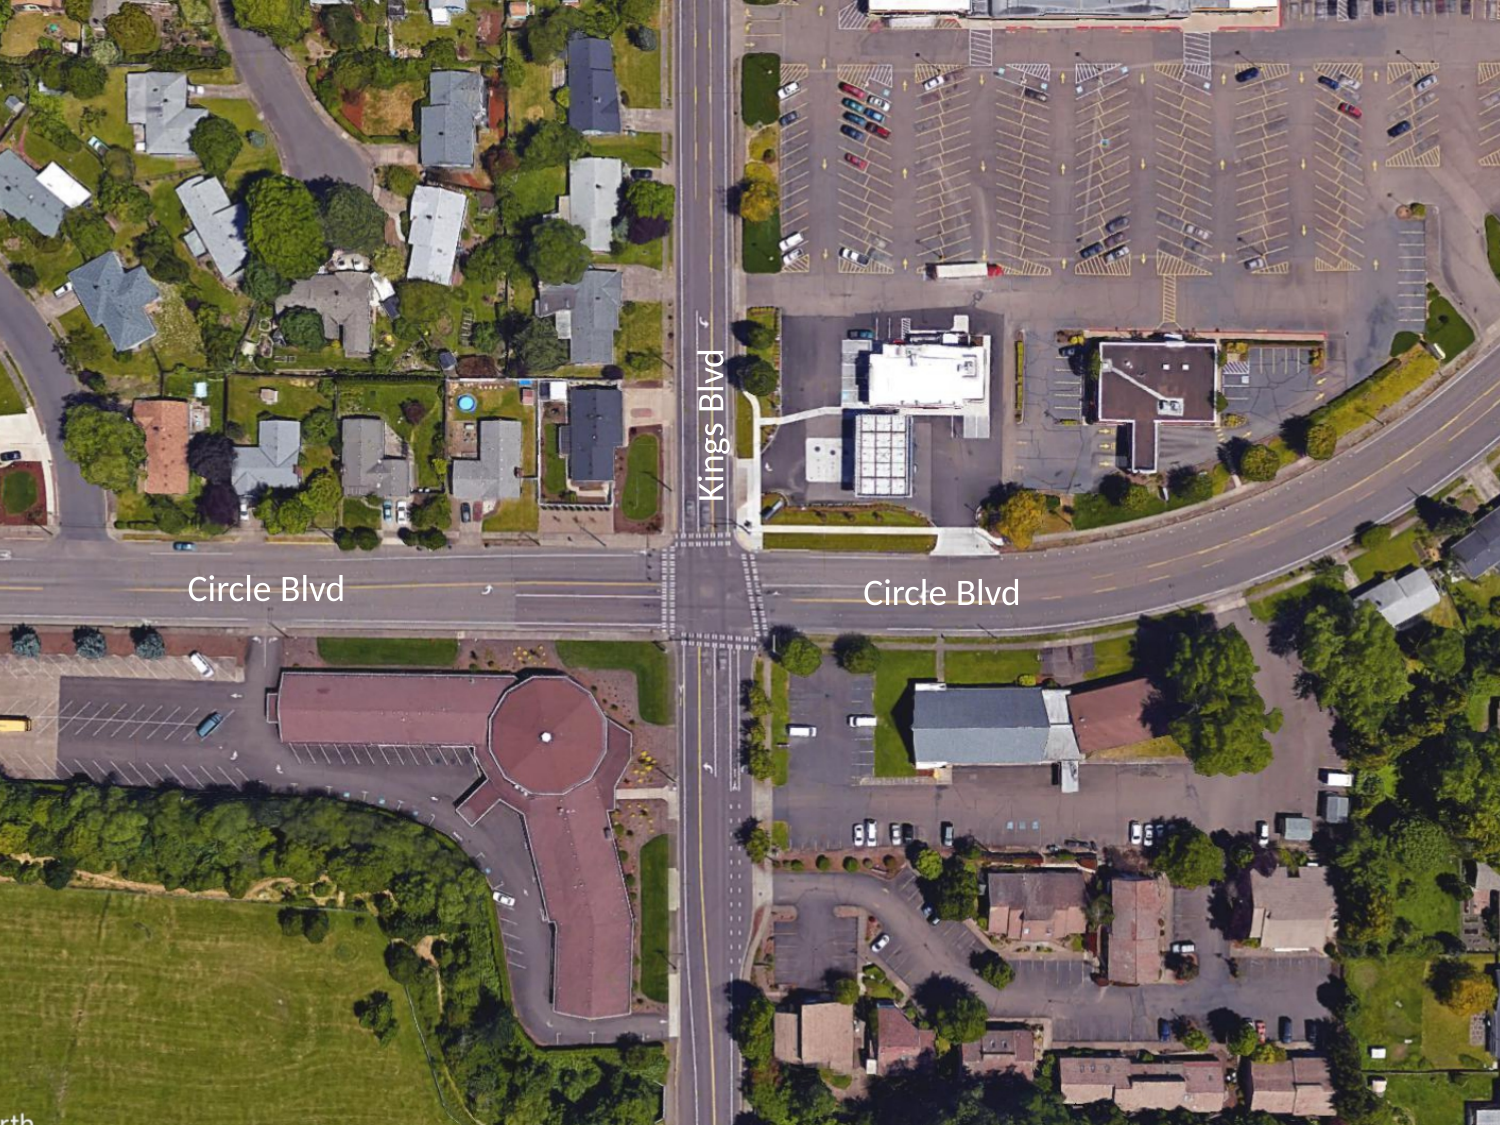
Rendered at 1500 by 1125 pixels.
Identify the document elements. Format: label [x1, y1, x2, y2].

text_box [0, 0, 1500, 1125]
